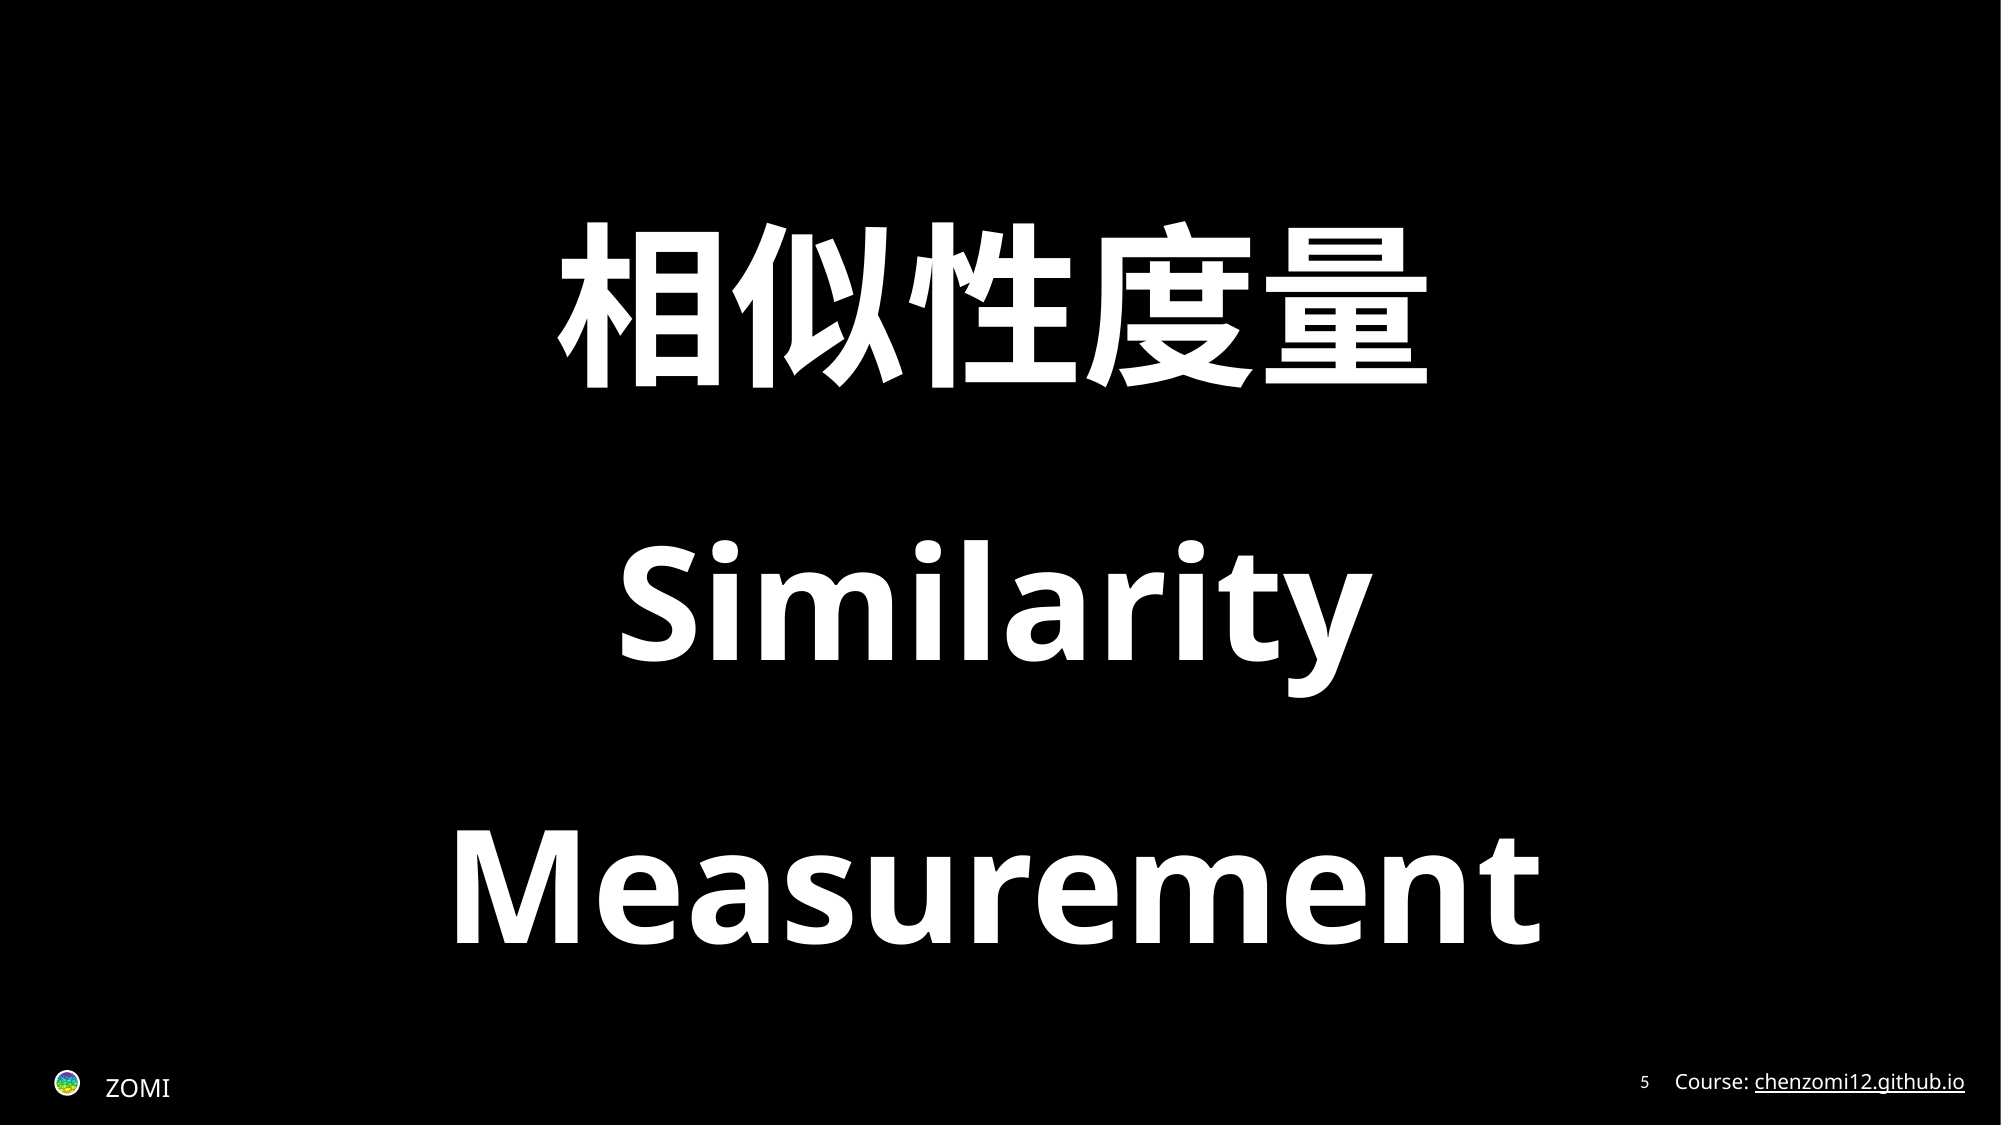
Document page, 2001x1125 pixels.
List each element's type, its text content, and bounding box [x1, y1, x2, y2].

picture [57, 1073, 77, 1093]
list 相似性度量 Similarity Measurement [79, 80, 1910, 986]
